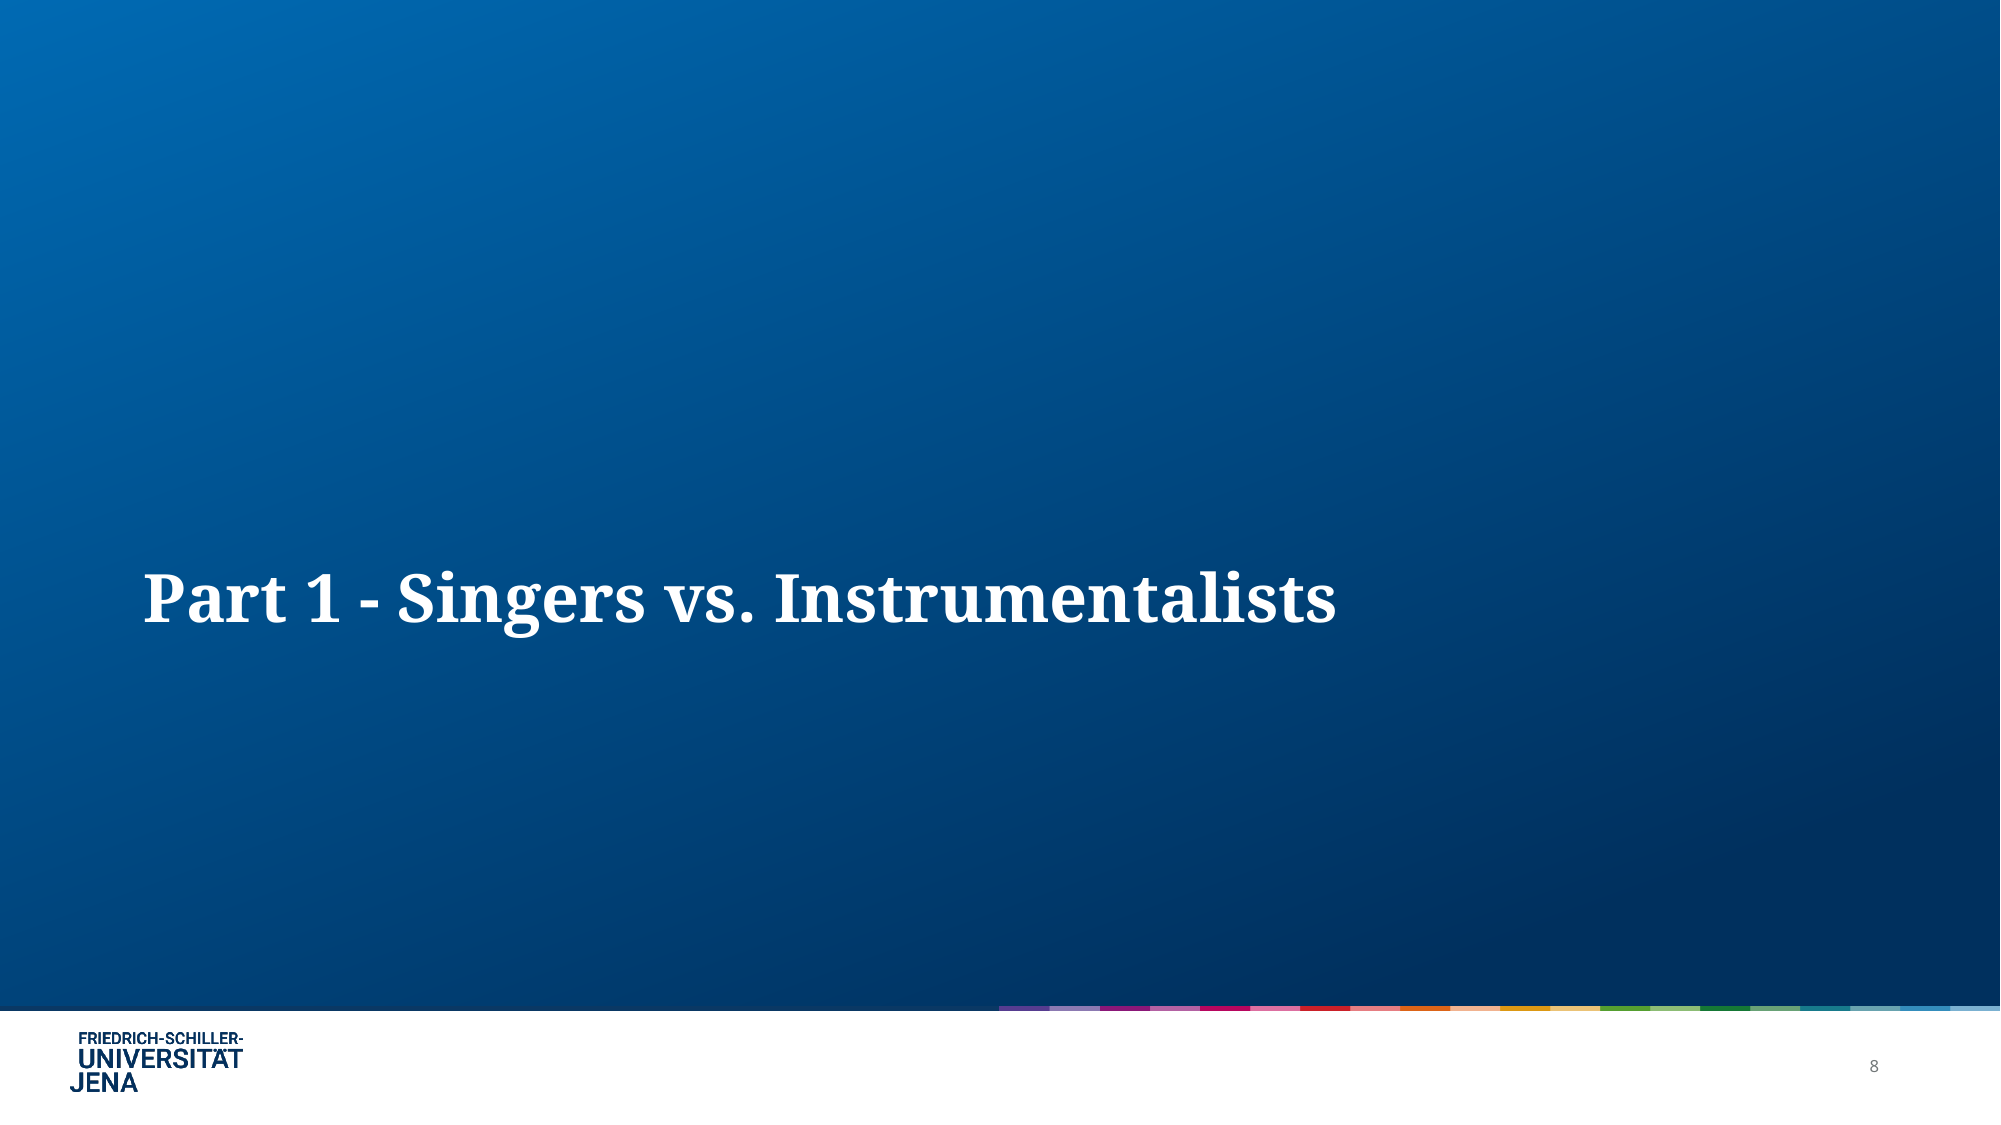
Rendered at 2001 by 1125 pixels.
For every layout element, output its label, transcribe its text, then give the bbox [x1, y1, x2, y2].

picture [999, 1006, 2000, 1011]
picture [70, 1032, 243, 1092]
title Part 1 - Singers vs. Instrumentalists [143, 555, 1880, 753]
